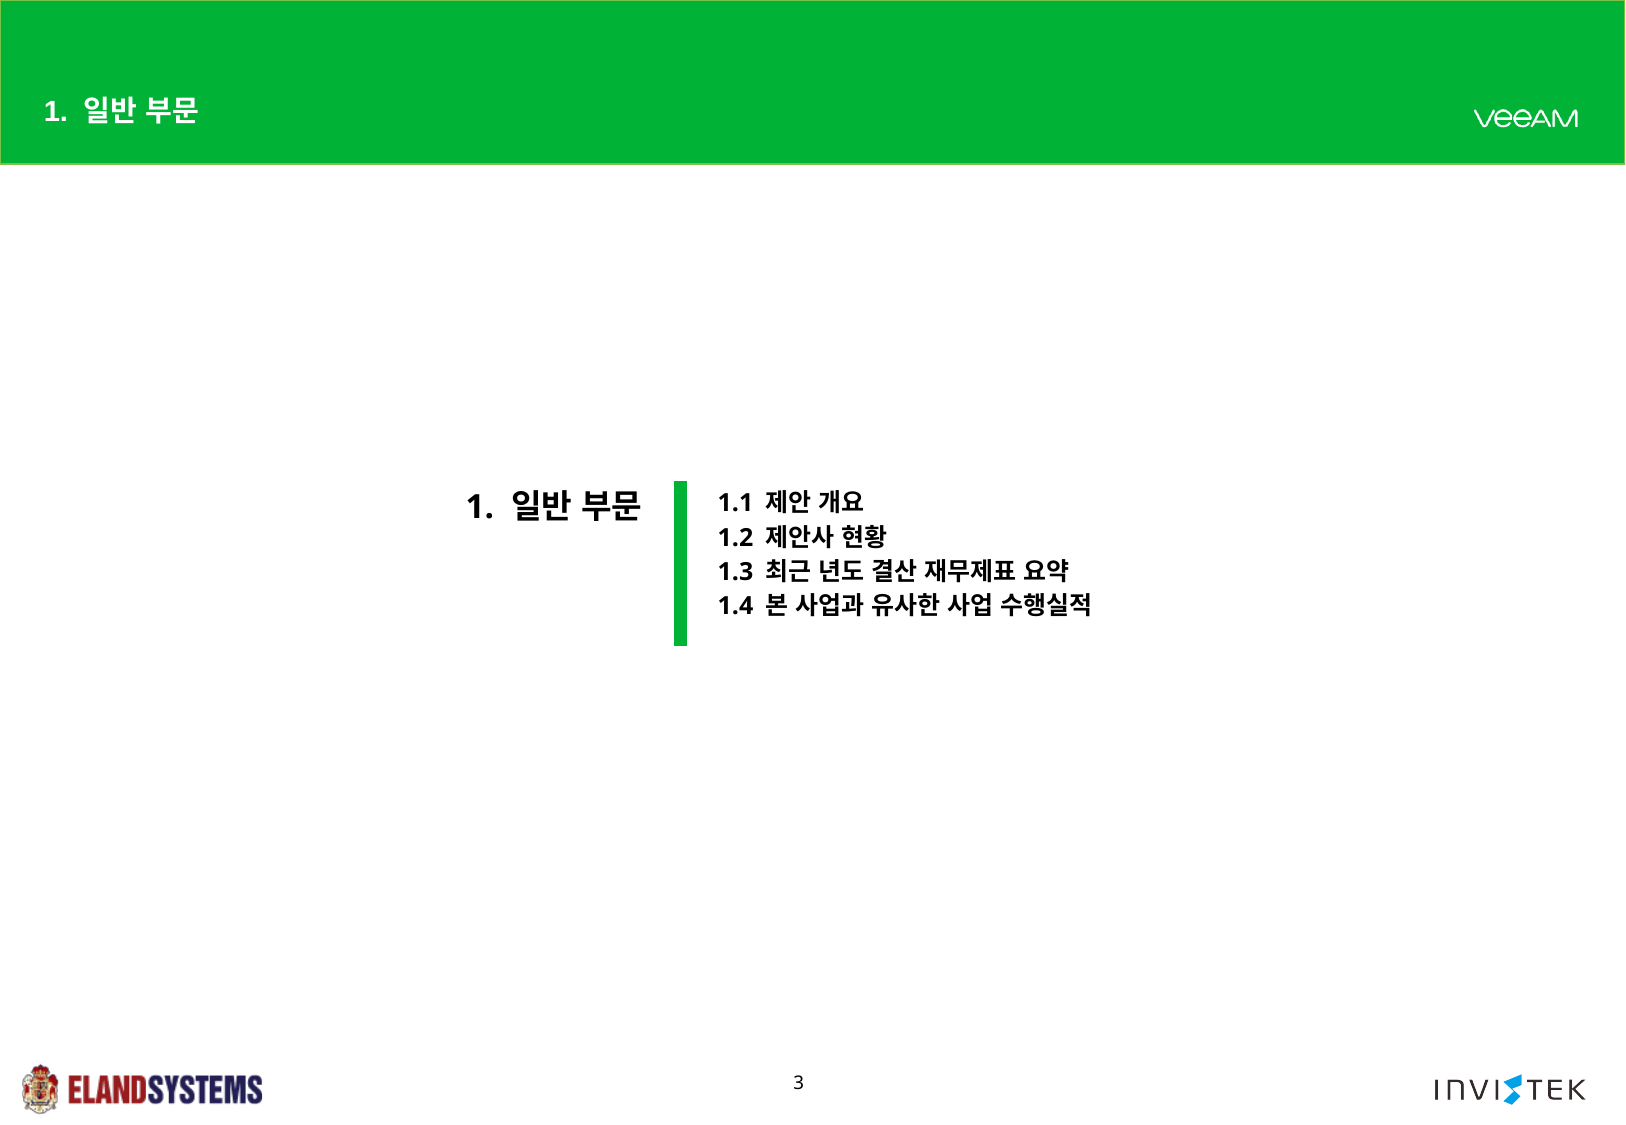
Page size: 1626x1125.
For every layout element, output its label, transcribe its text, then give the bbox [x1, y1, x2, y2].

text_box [218, 478, 1407, 647]
picture [22, 1064, 270, 1115]
slide_number 3 [778, 1063, 847, 1105]
picture [1465, 100, 1586, 136]
title 1. 일반 부문 [28, 88, 749, 136]
picture [1514, 1074, 1586, 1105]
picture [1435, 1074, 1519, 1105]
